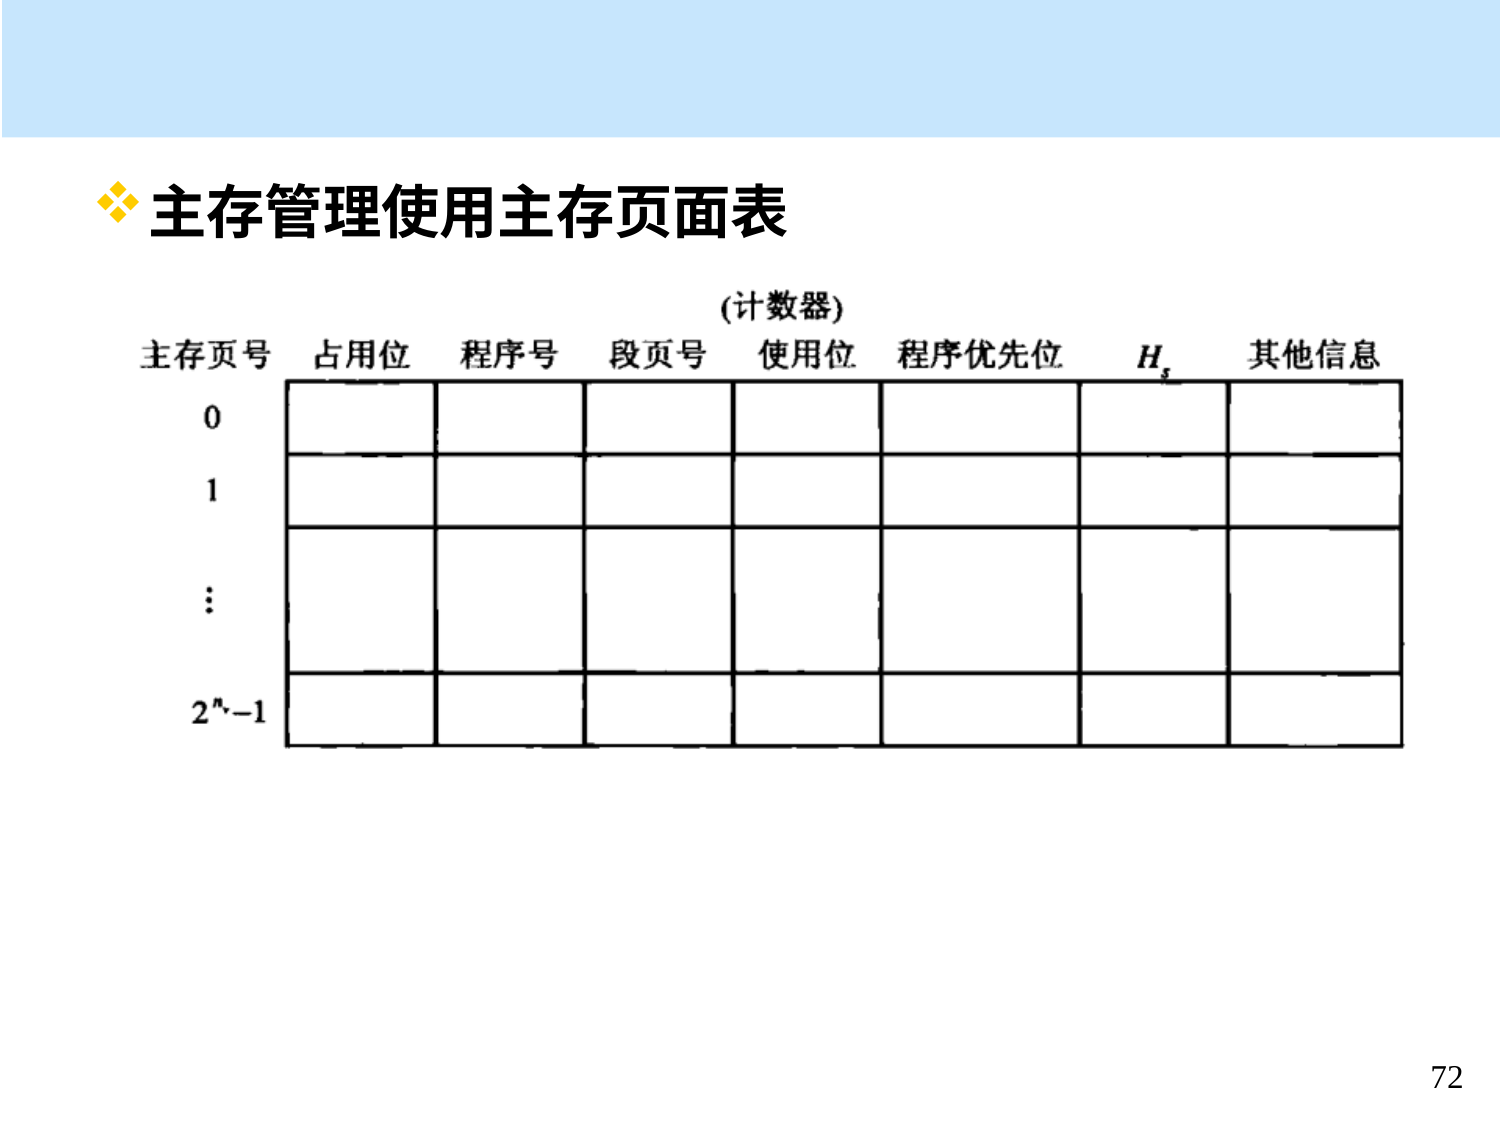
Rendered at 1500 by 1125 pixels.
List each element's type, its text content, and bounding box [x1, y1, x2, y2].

picture [115, 268, 1452, 785]
list 主存管理使用主存页面表 [76, 167, 1428, 981]
